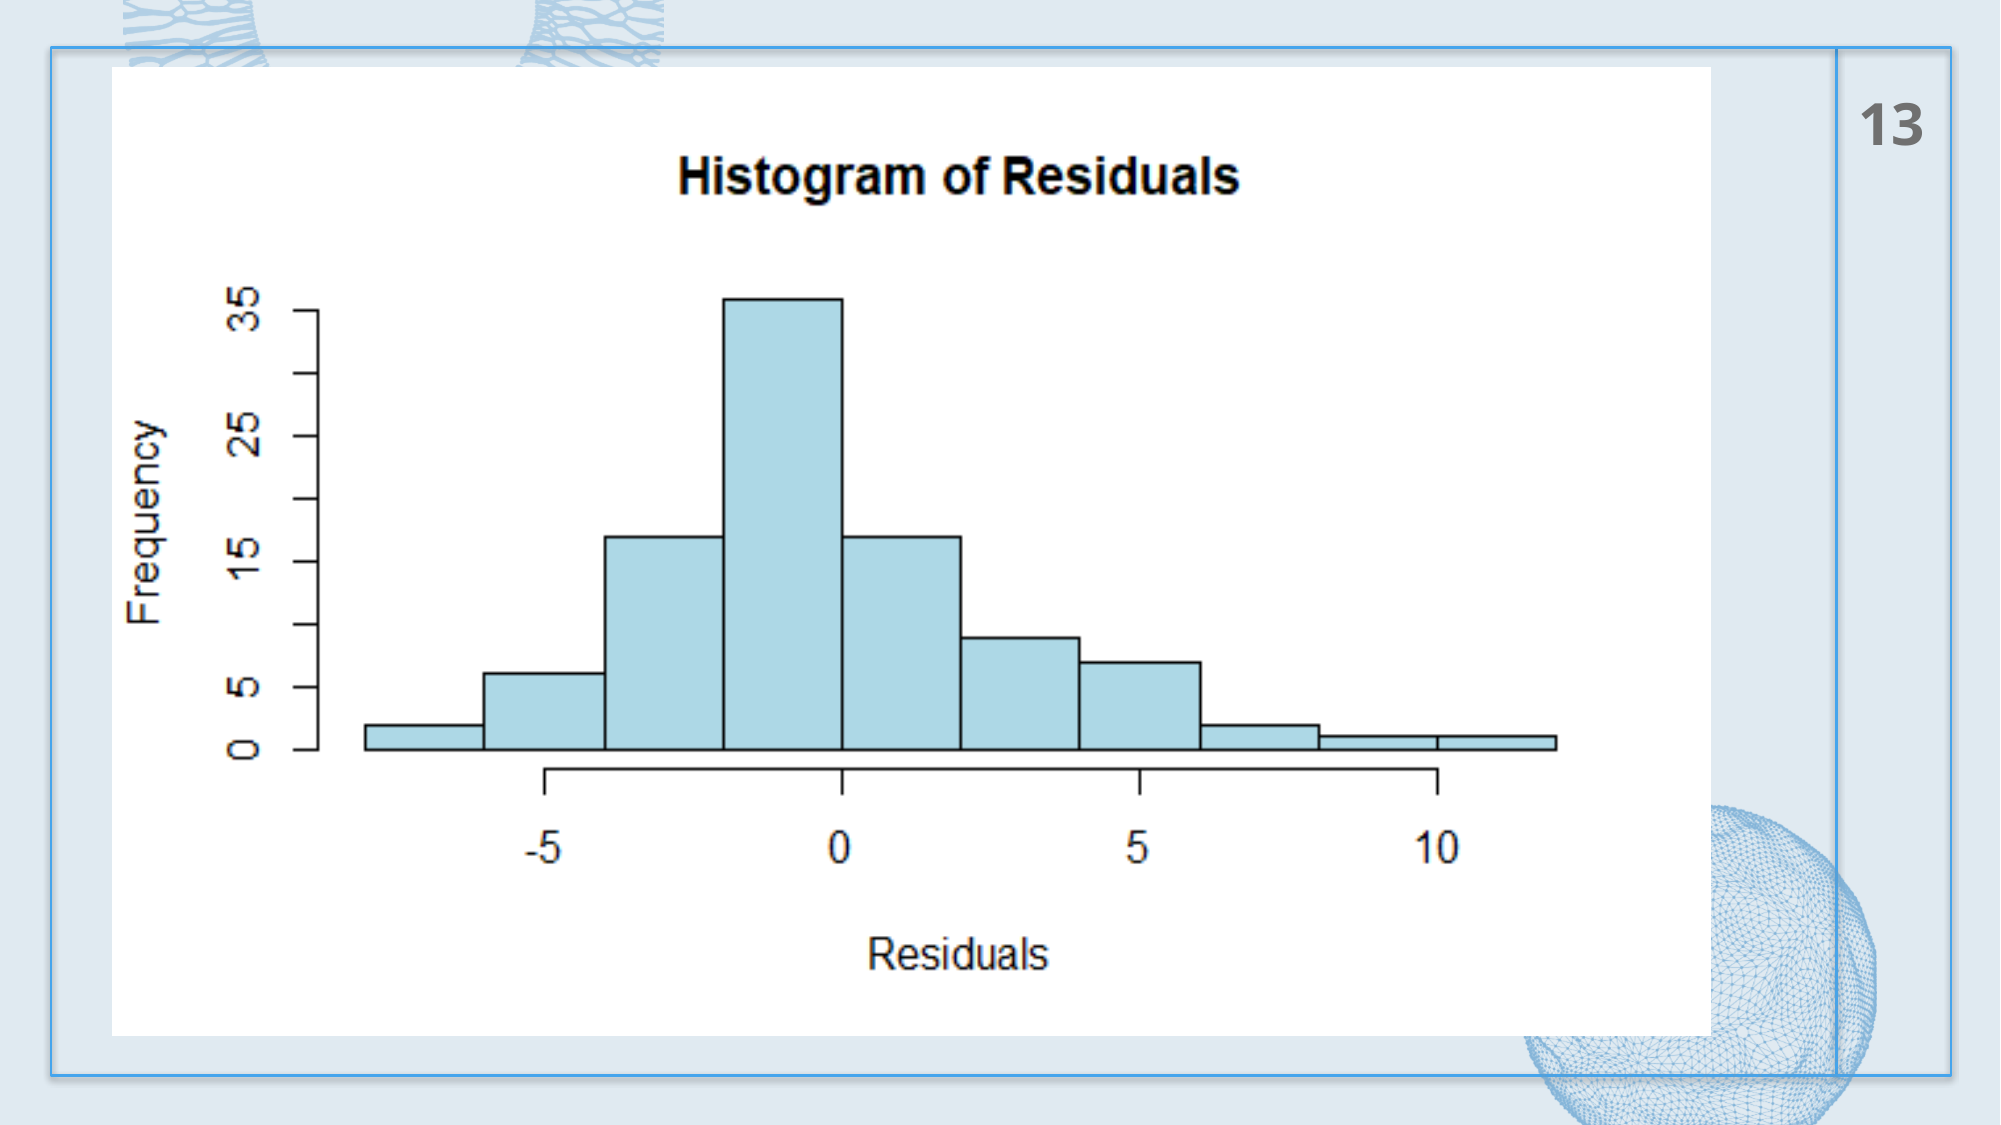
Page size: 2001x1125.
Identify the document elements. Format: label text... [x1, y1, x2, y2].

slide_number 13 [1822, 48, 1961, 175]
picture [123, 0, 1877, 1125]
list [112, 67, 1711, 1036]
